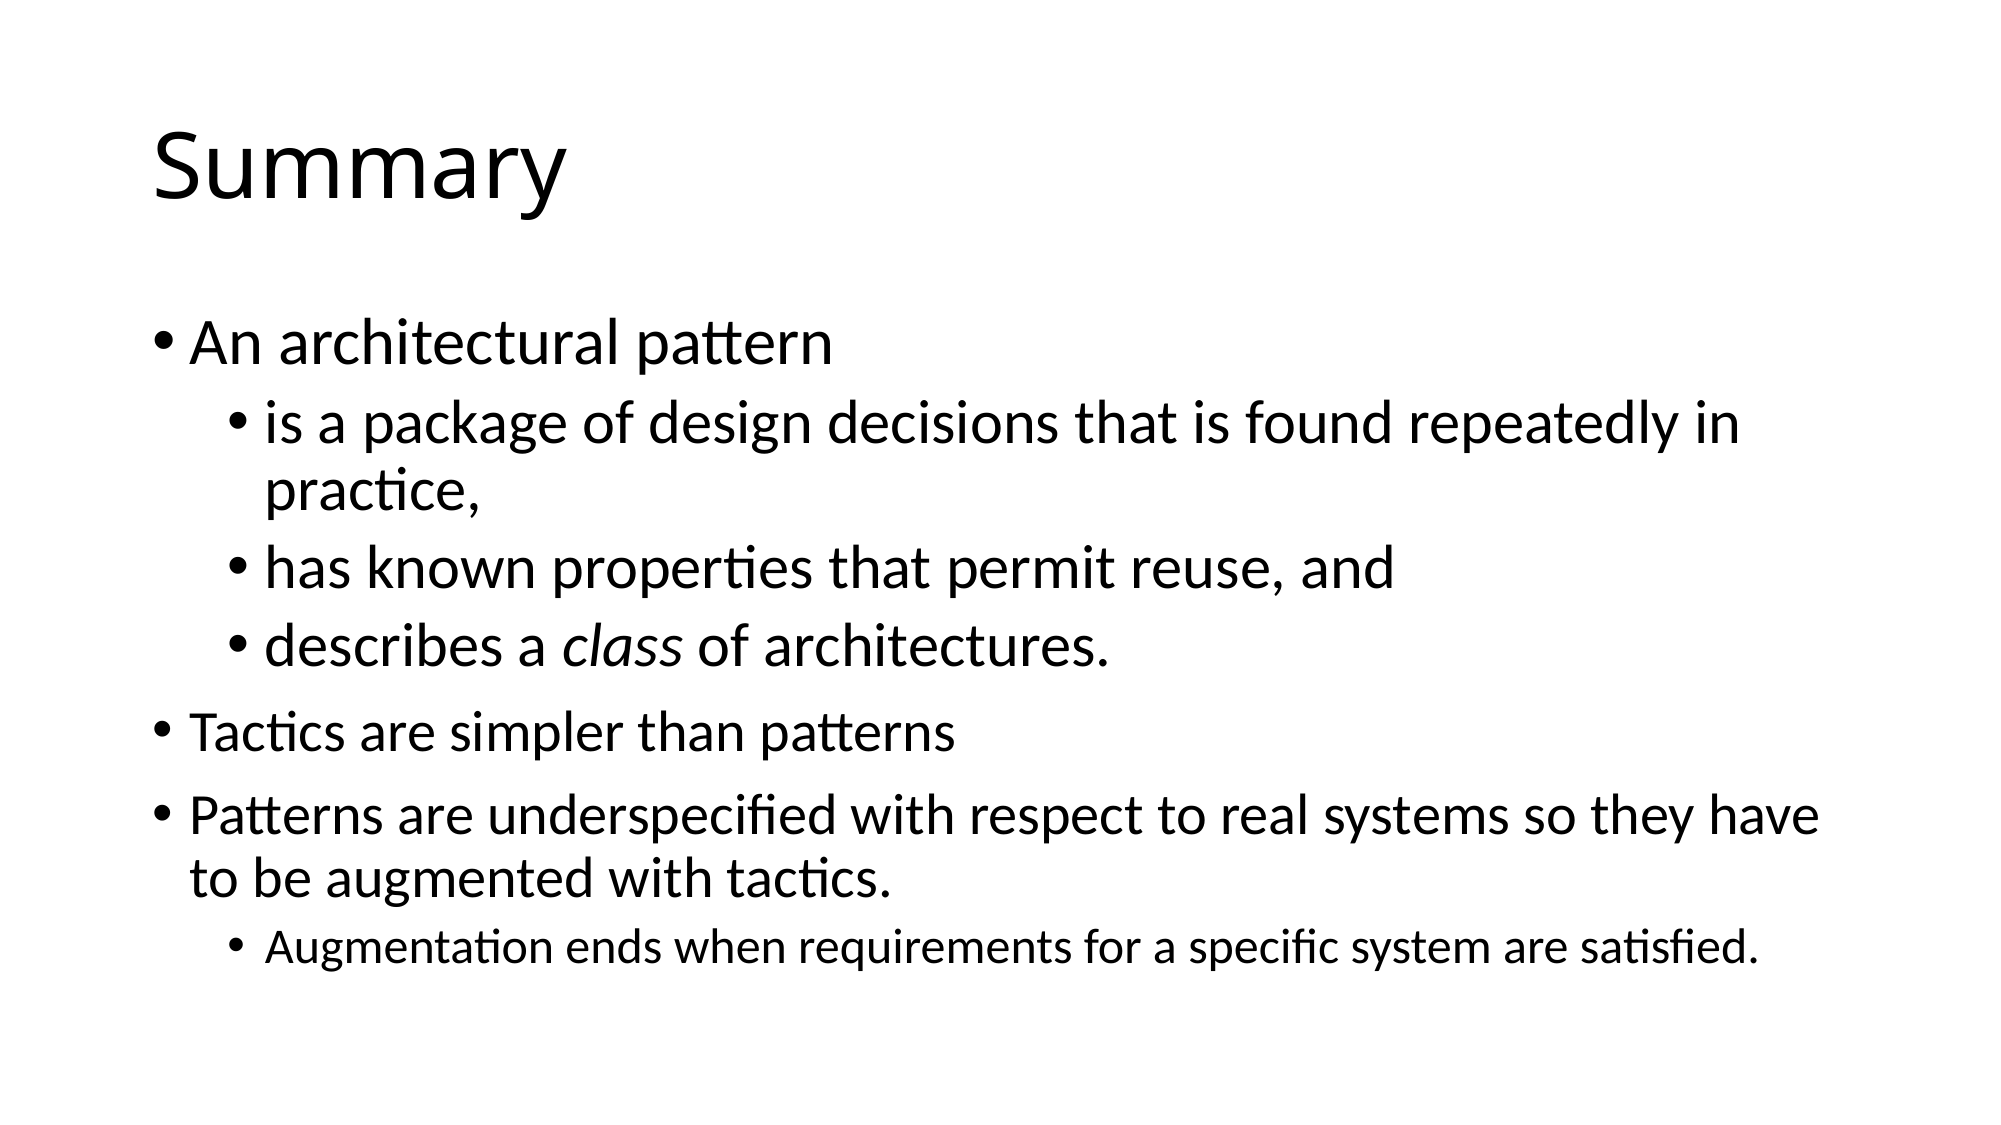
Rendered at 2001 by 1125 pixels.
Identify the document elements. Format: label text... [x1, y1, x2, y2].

title Summary [137, 59, 1863, 278]
list An architectural pattern is a package of design decisions that is found repeatedly in practice, has known properties that permit reuse, and describes a class of architectures. Tactics are simpler than patterns Patterns are underspecified with respect to real systems so they have to be augmented with tactics. Augmentation ends when requirements for a specific system are satisfied. [137, 299, 1863, 1014]
